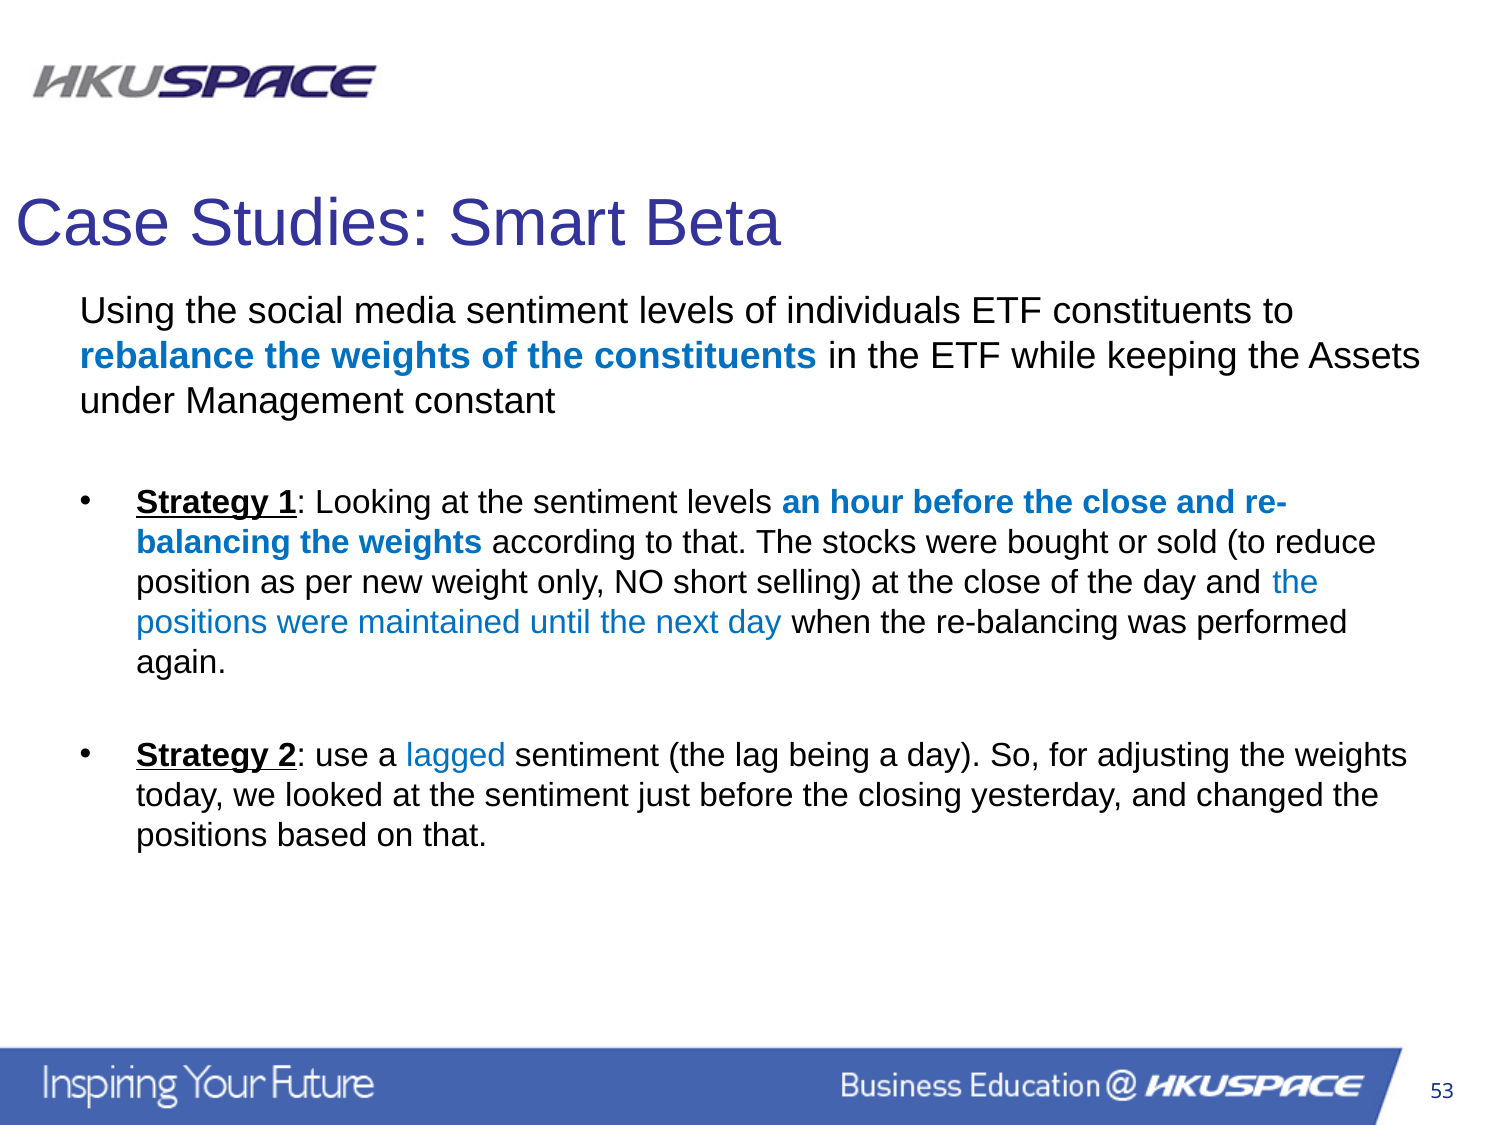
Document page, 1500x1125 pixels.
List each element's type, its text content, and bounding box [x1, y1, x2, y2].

title Case Studies: Smart Beta [0, 101, 1325, 266]
picture [0, 0, 1500, 1125]
text_box Using the social media sentiment levels of individuals ETF constituents to rebalance the weights of the constituents in the ETF while keeping the Assets under Management constant Strategy 1: Looking at the sentiment levels an hour before the close and re-balancing the weights according to that. The stocks were bought or sold (to reduce position as per new weight only, NO short selling) at the close of the day and the positions were maintained until the next day when the re-balancing was performed again. Strategy 2: use a lagged sentiment (the lag being a day). So, for adjusting the weights today, we looked at the sentiment just before the closing yesterday, and changed the positions based on that. [64, 278, 1447, 988]
slide_number 53 [1415, 1070, 1499, 1125]
